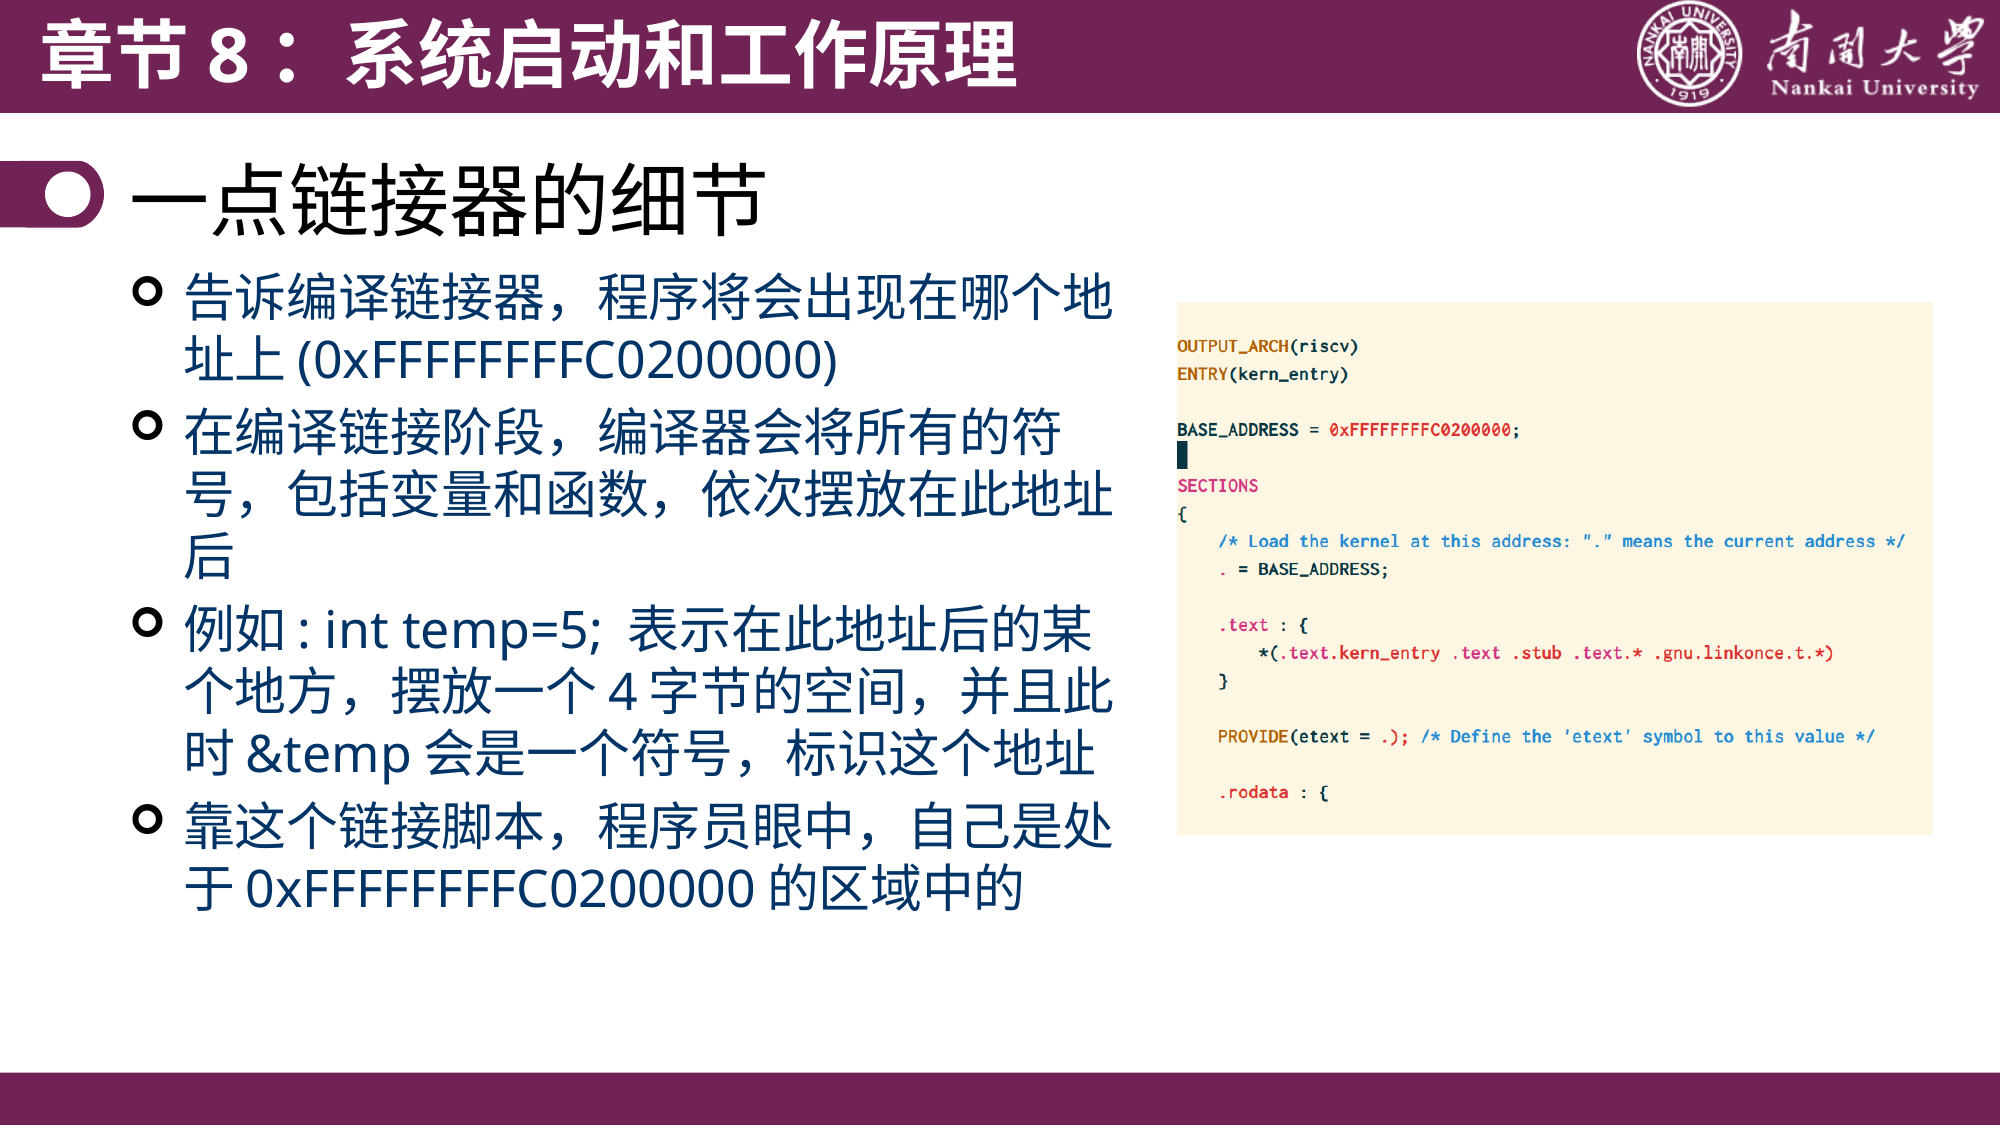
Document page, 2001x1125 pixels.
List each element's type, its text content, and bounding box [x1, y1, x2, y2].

list 告诉编译链接器，程序将会出现在哪个地址上(0xFFFFFFFFC0200000) 在编译链接阶段，编译器会将所有的符号，包括变量和函数，依次摆放在此地址后 例如: int temp=5; 表示在此地址后的某个地方，摆放一个4字节的空间，并且此时&temp会是一个符号，标识这个地址 靠这个链接脚本，程序员眼中，自己是处于0xFFFFFFFFC0200000的区域中的 [114, 257, 1130, 972]
picture [1637, 0, 2001, 110]
picture [1176, 302, 1934, 835]
title 一点链接器的细节 [114, 143, 1886, 255]
